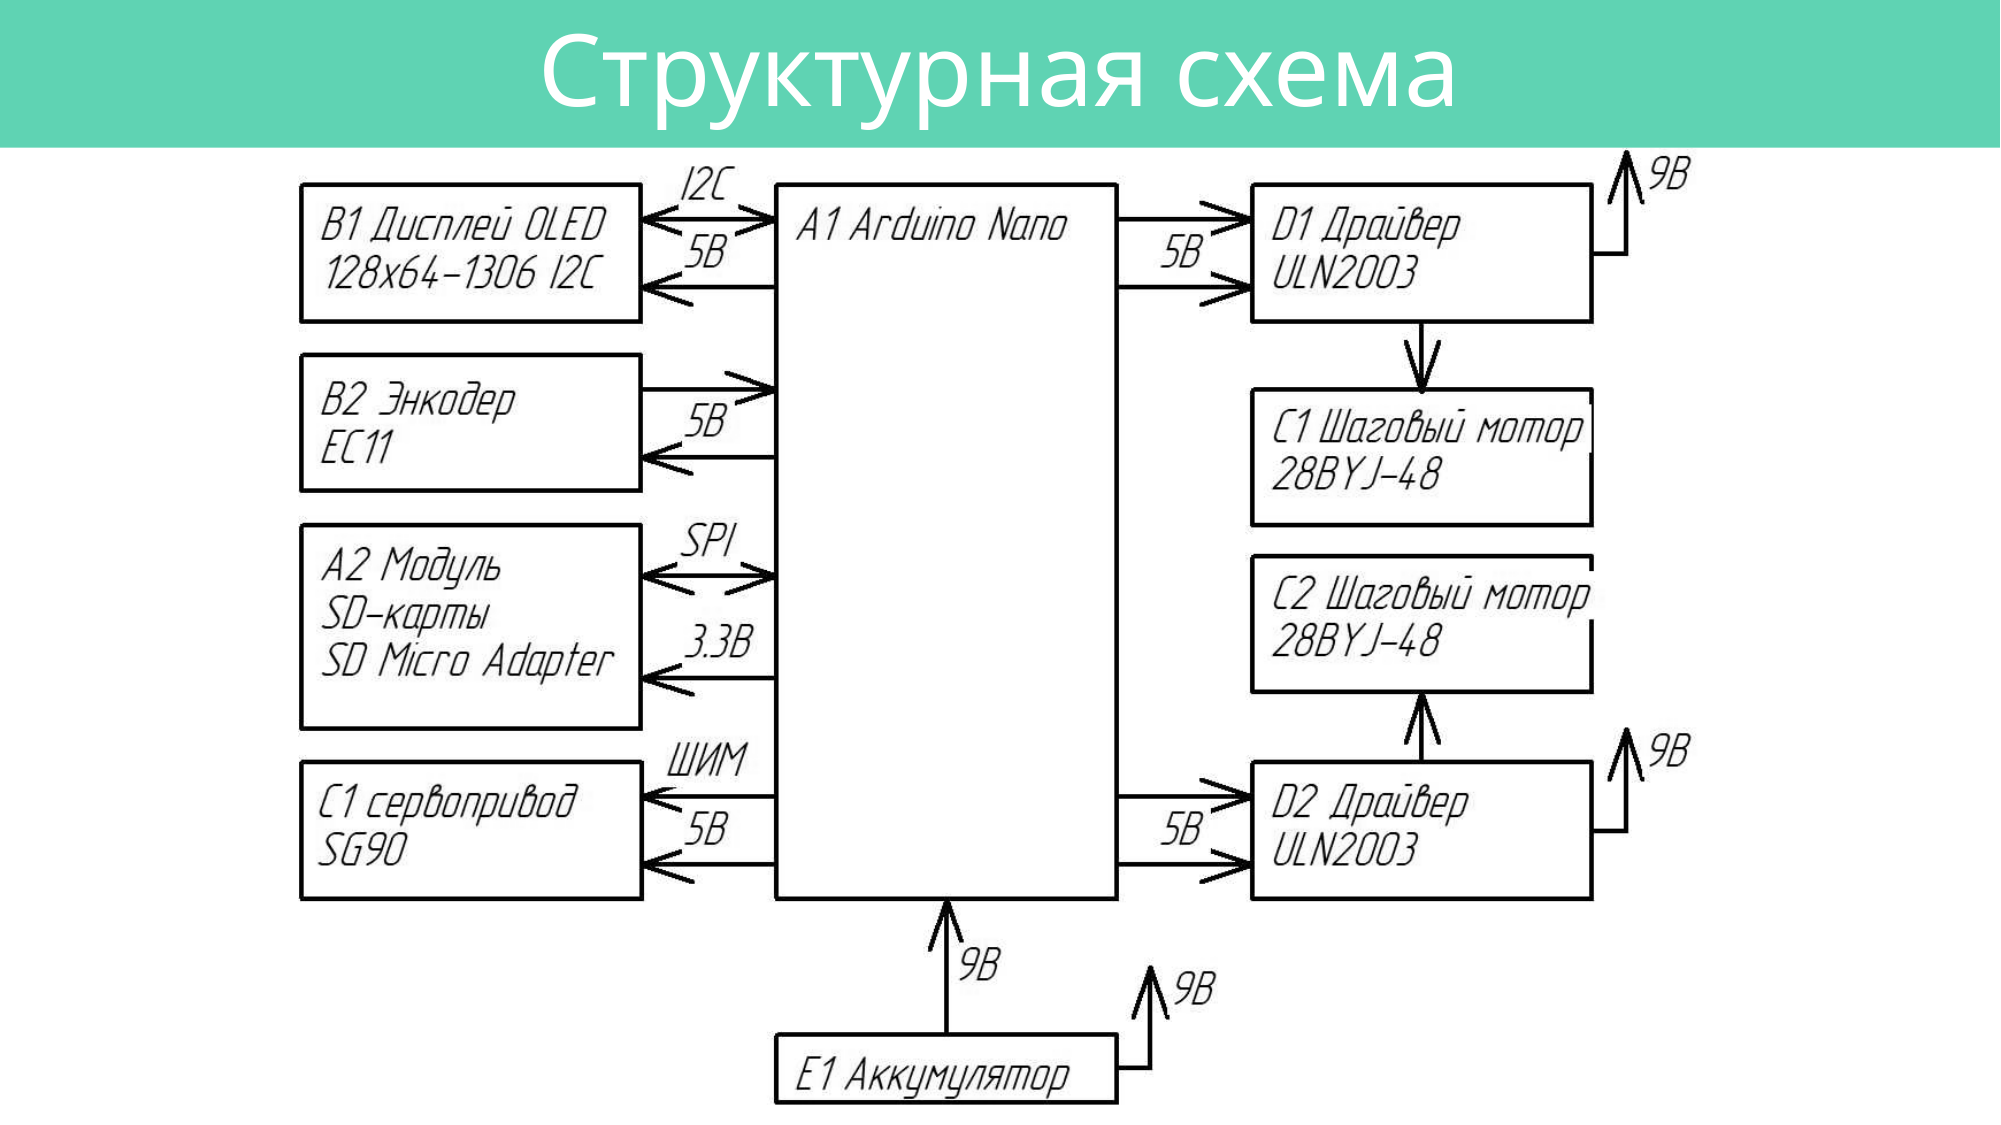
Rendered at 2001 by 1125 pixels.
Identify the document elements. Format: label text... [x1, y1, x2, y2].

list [298, 148, 1702, 1108]
title Структурная схема [0, 0, 2000, 148]
